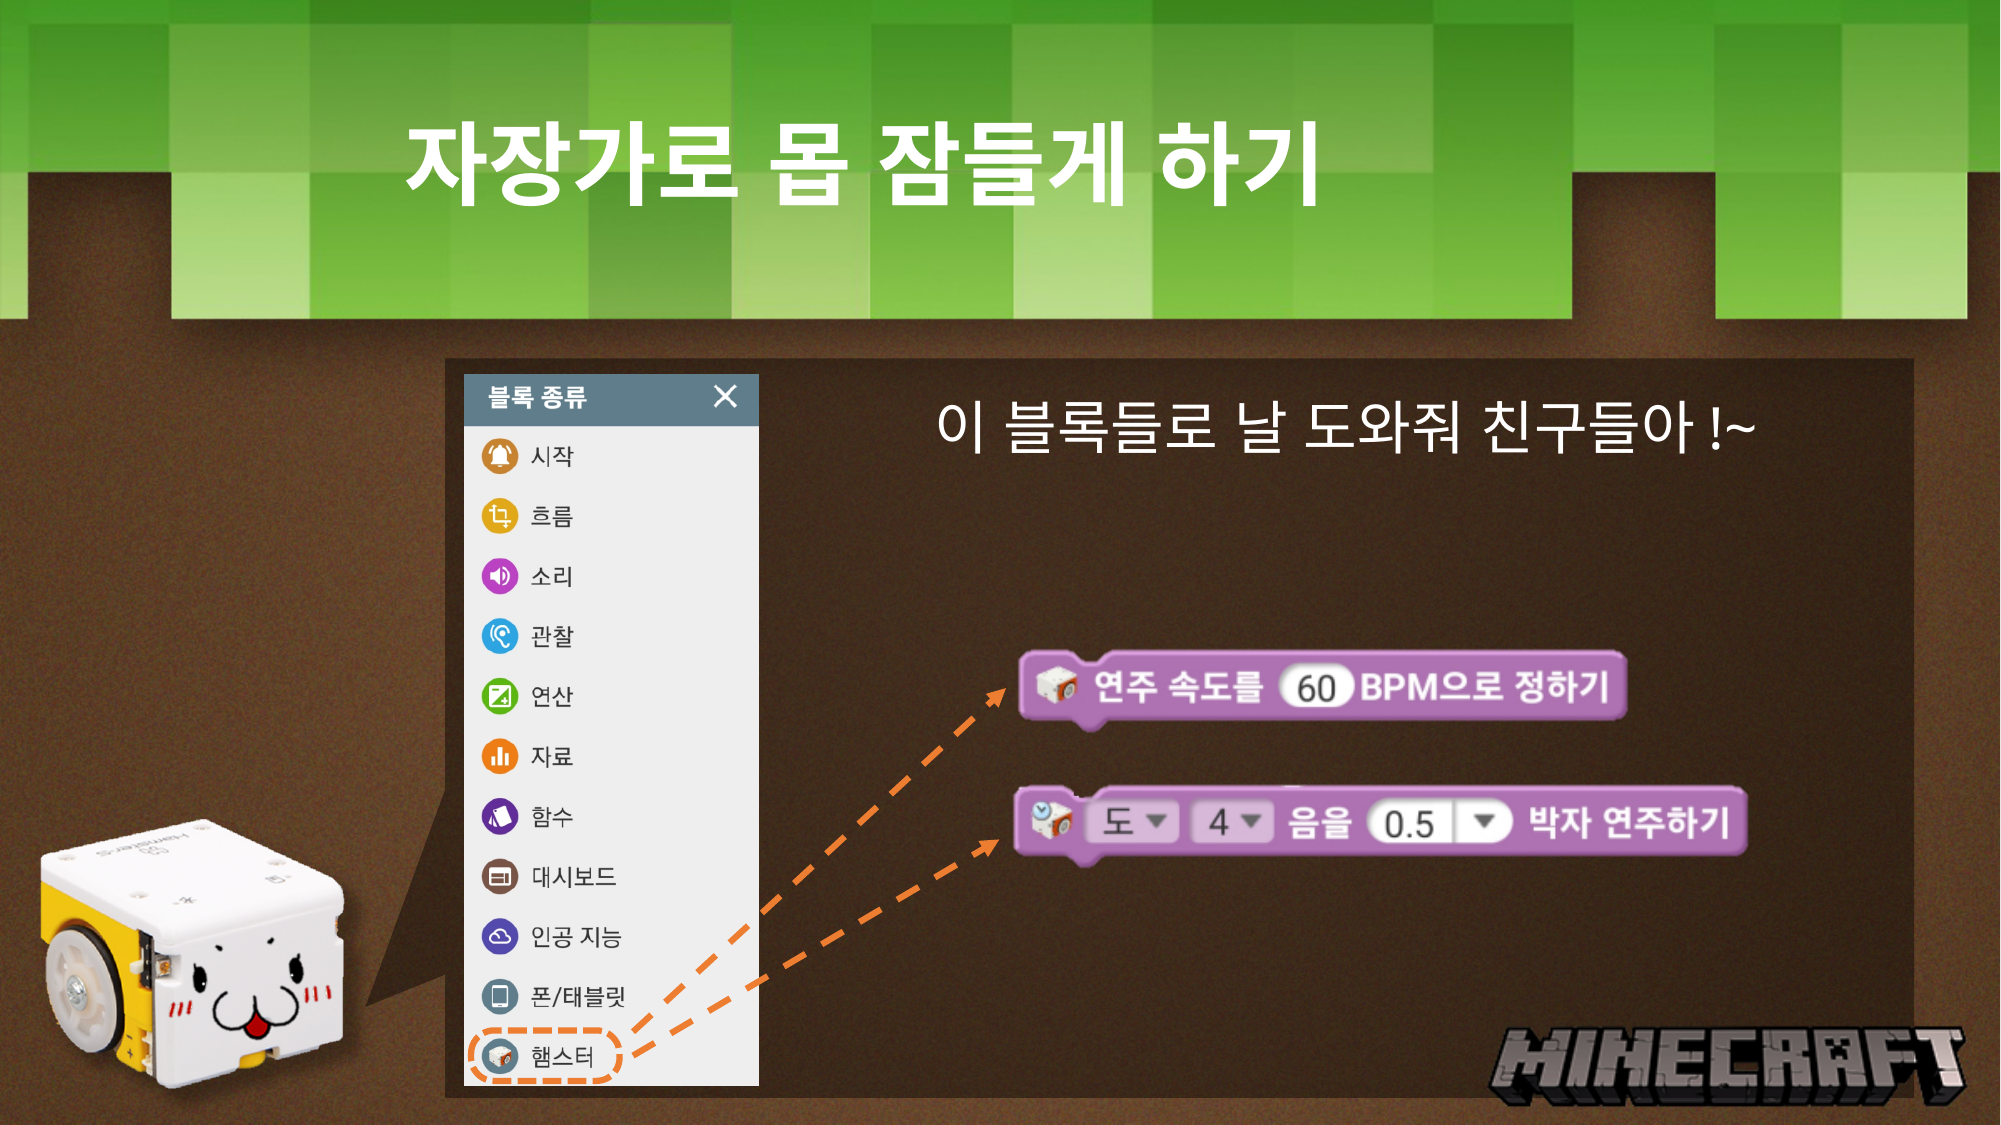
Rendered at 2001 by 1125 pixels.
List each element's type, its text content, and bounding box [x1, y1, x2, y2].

title 자장가로 몹 잠들게 하기 [182, 59, 1549, 278]
picture [0, 0, 2001, 1125]
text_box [632, 687, 1006, 1032]
picture [1005, 627, 1778, 905]
picture [464, 374, 759, 1086]
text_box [0, 777, 404, 1125]
text_box [432, 357, 1916, 1099]
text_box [632, 839, 1000, 1056]
text_box 이 블록들로 날 도와줘 친구들아!~ [777, 383, 1915, 469]
